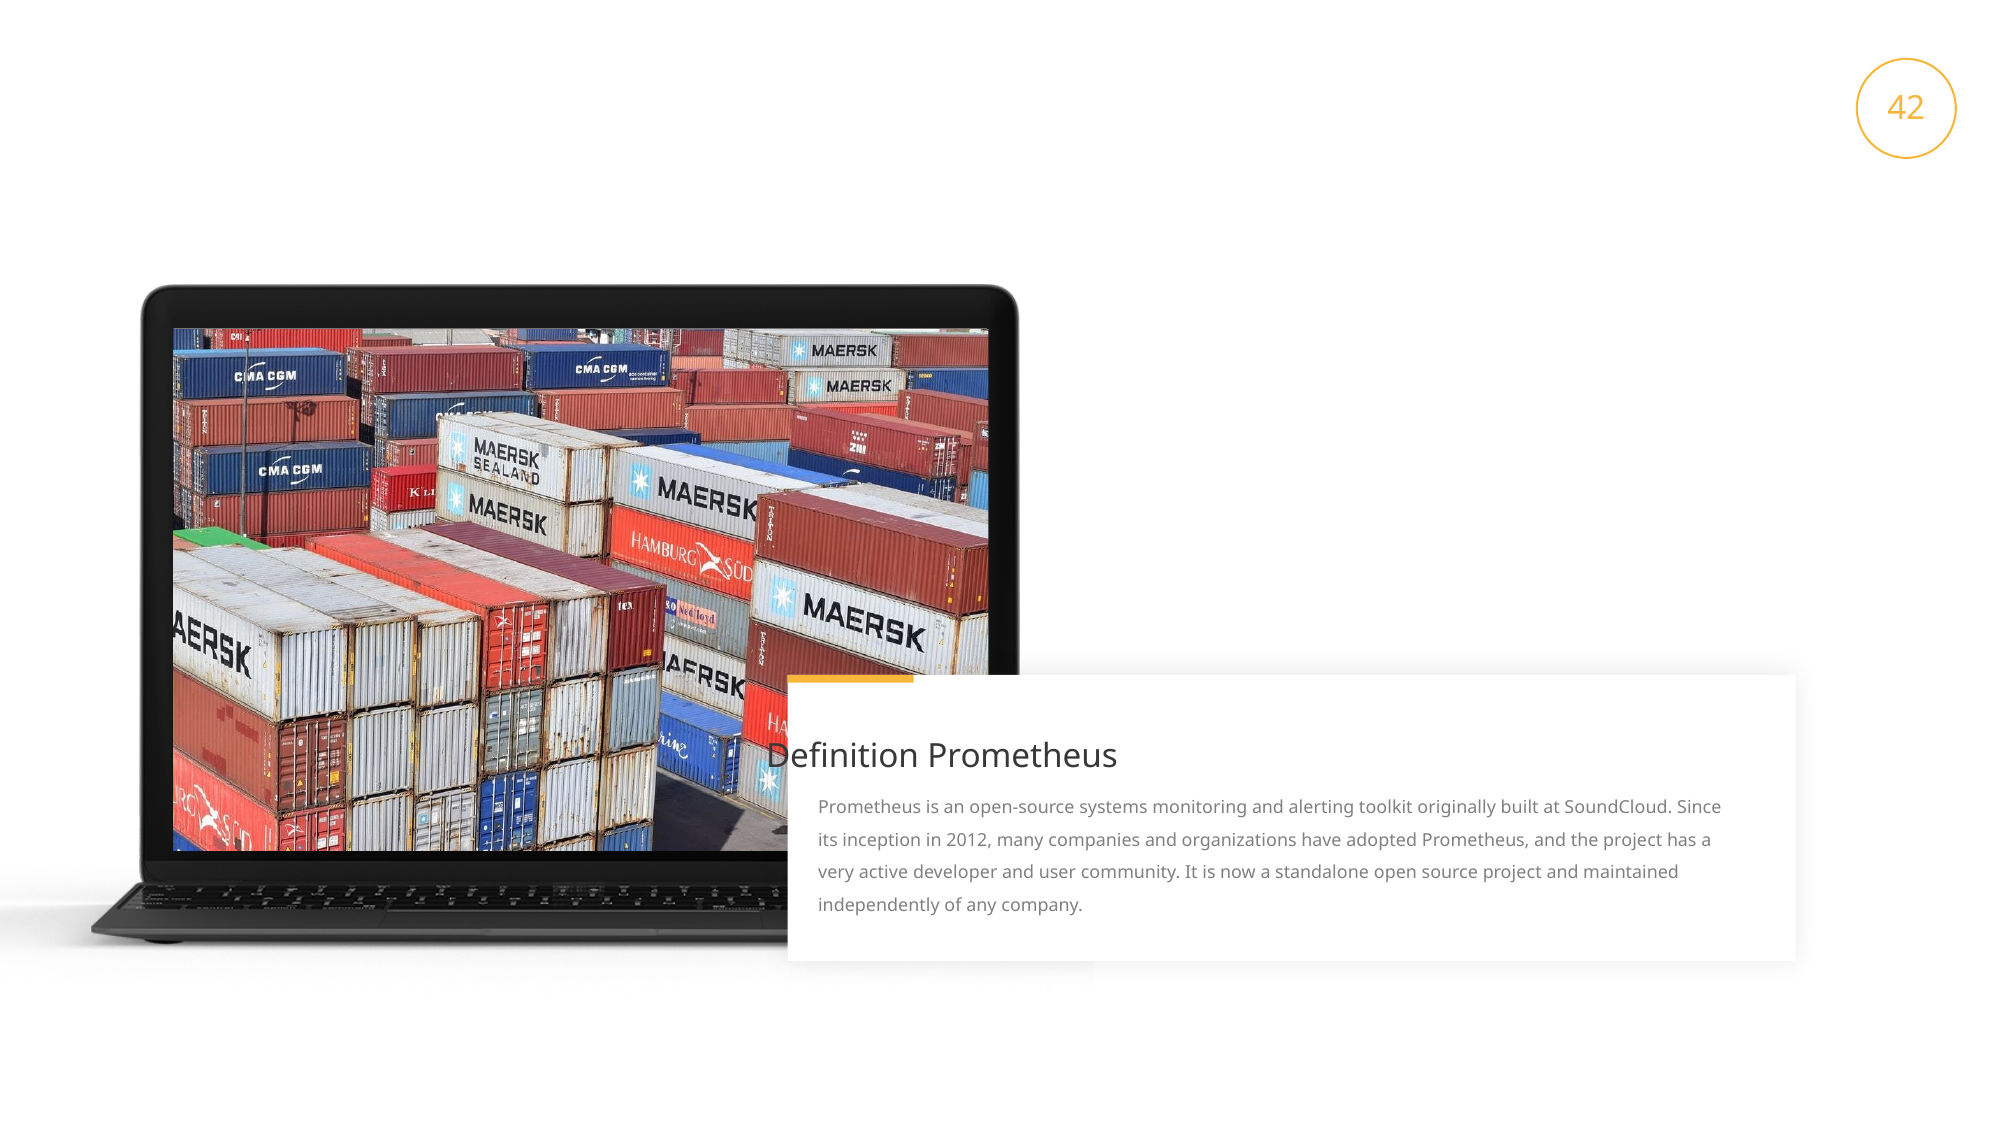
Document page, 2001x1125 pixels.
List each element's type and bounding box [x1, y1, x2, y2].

picture [0, 284, 1093, 1000]
text_box [1856, 58, 1956, 158]
text_box [787, 674, 1796, 961]
